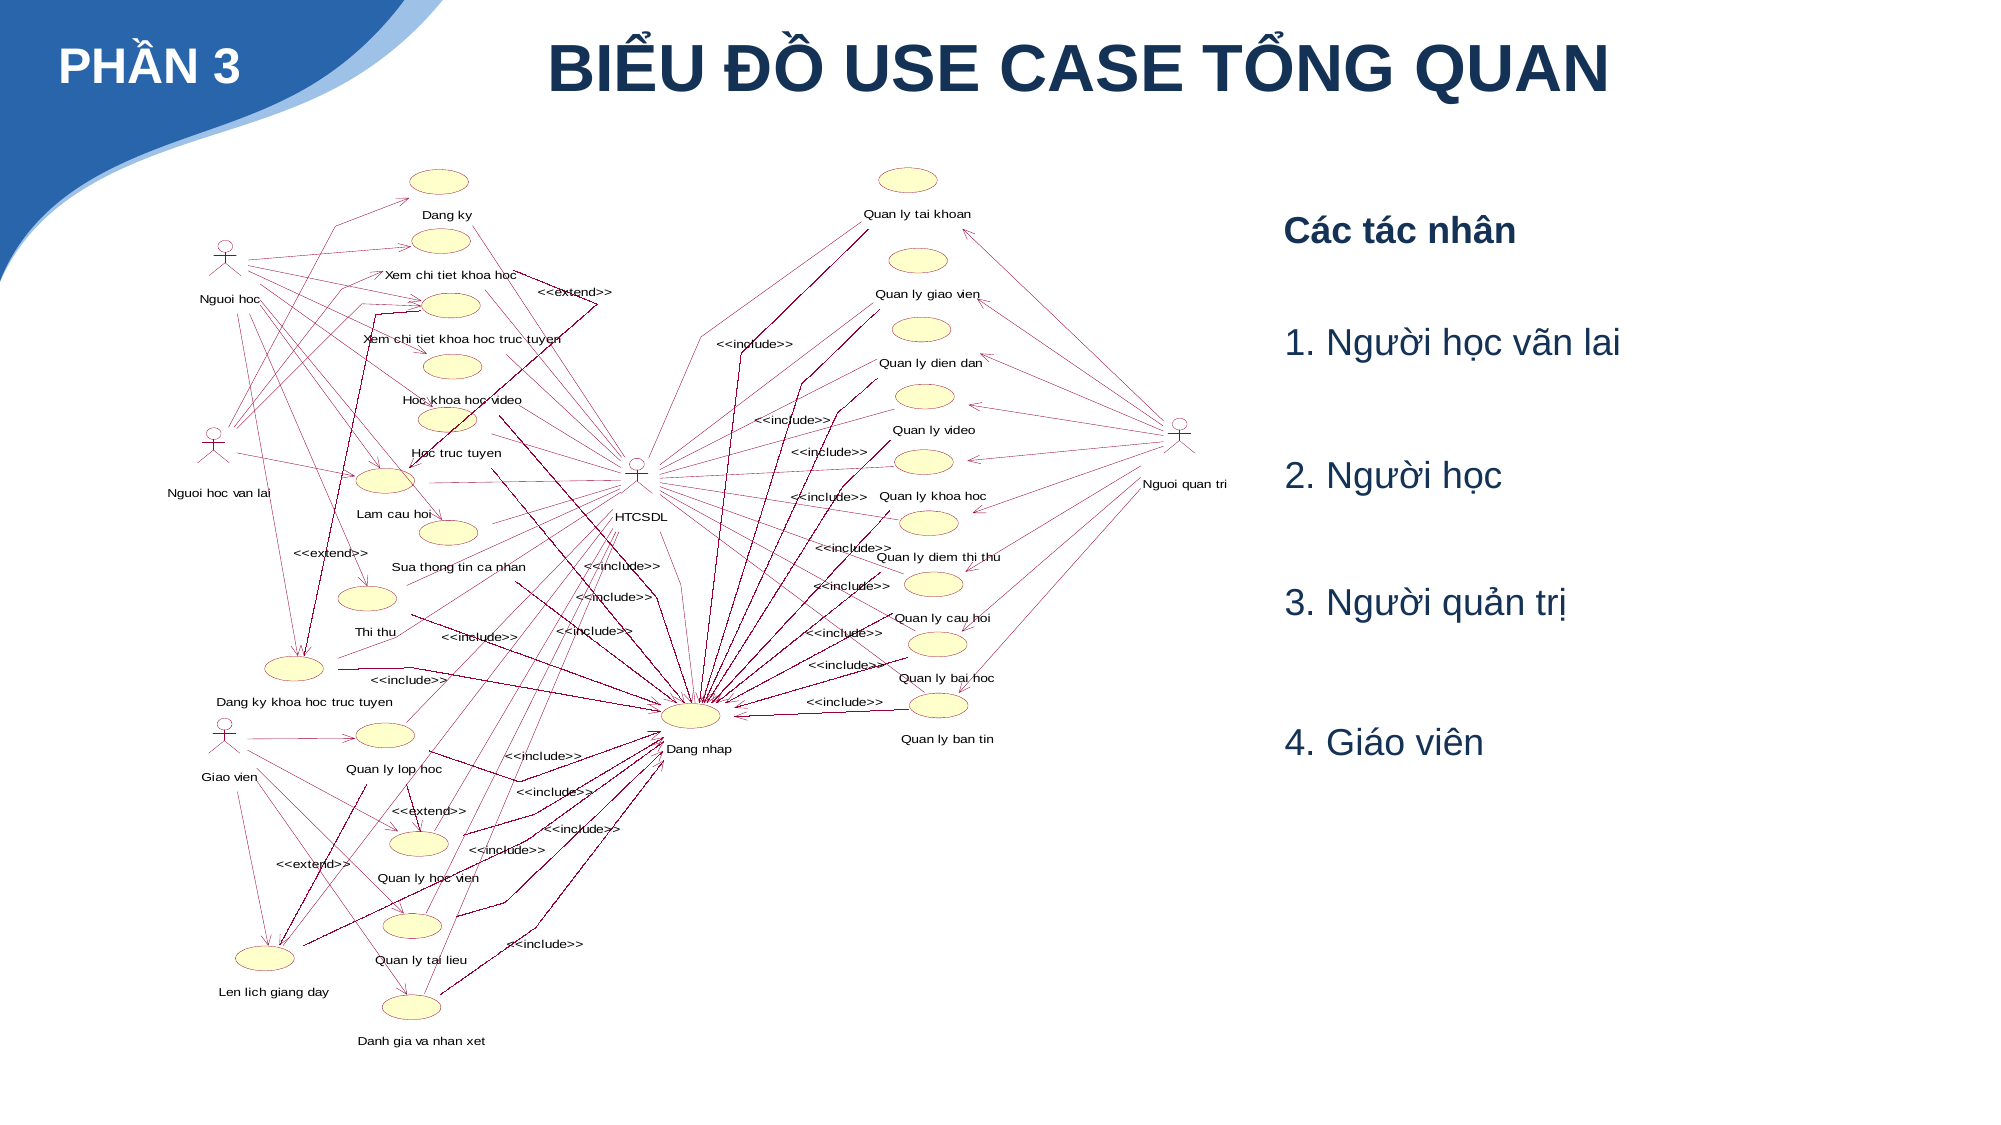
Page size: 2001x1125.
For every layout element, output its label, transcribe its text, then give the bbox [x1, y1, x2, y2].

text_box 2. Người học [1269, 421, 1834, 504]
text_box BIỂU ĐỒ USE CASE TỔNG QUAN [532, 17, 1627, 112]
picture [149, 148, 1244, 1060]
text_box 1. Người học vãn lai [1269, 288, 1834, 371]
text_box Các tác nhân [1268, 198, 1532, 259]
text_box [0, 0, 443, 297]
text_box 4. Giáo viên [1269, 687, 1834, 770]
text_box 3. Người quản trị [1269, 548, 1834, 631]
